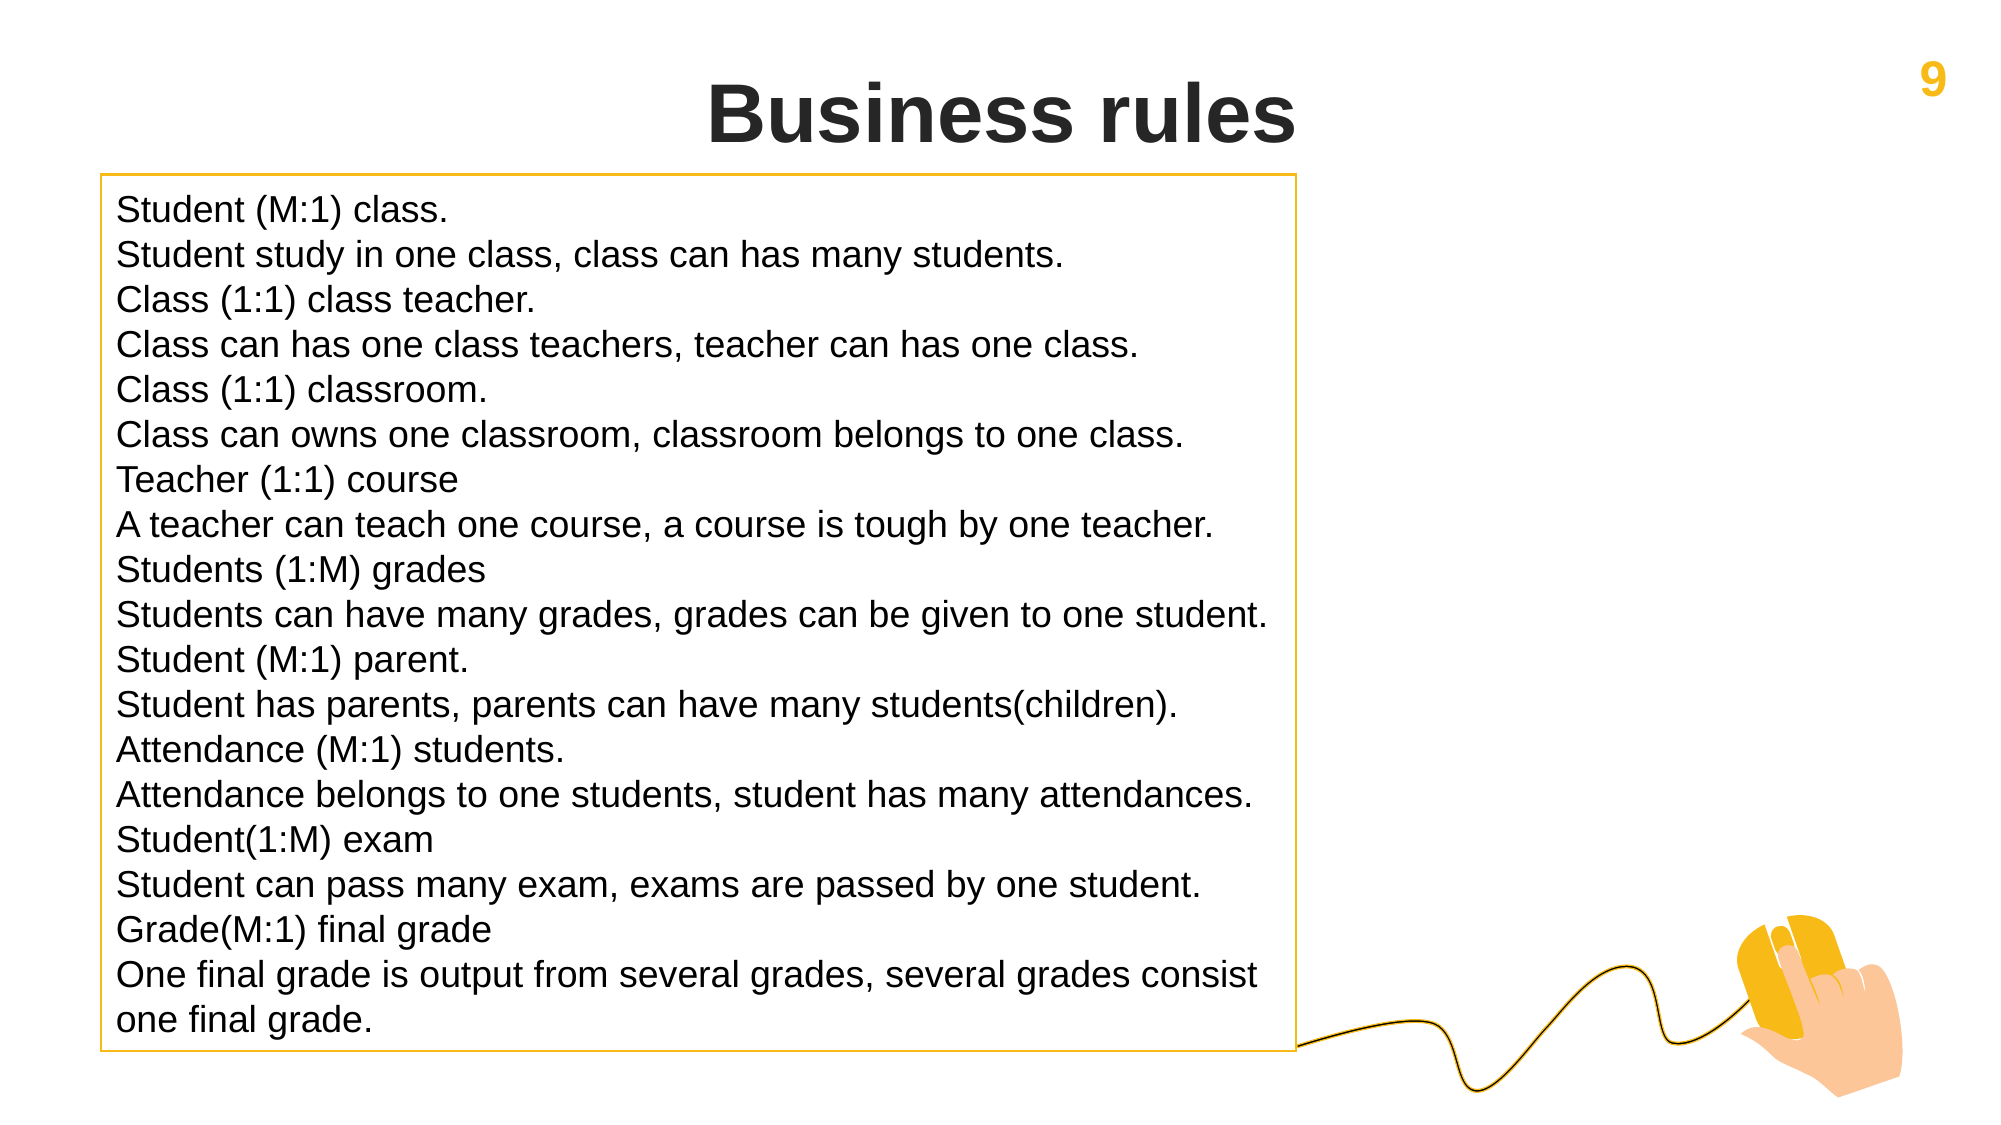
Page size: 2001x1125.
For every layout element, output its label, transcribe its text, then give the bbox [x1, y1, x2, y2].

text_box Student (M:1) class. Student study in one class, class can has many students. Class (1:1) class teacher. Class can has one class teachers, teacher can has one class. Class (1:1) classroom. Class can owns one classroom, classroom belongs to one class. Teacher (1:1) course A teacher can teach one course, a course is tough by one teacher. Students (1:M) grades Students can have many grades, grades can be given to one student. Student (M:1) parent. Student has parents, parents can have many students(children). Attendance (M:1) students. Attendance belongs to one students, student has many attendances. Student(1:M) exam Student can pass many exam, exams are passed by one student. Grade(M:1) final grade One final grade is output from several grades, several grades consist one final grade. [100, 175, 1297, 1052]
text_box 9 [1904, 39, 1989, 115]
text_box [1296, 965, 1735, 1093]
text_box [1735, 912, 1894, 1101]
list Business rules [53, 55, 1952, 175]
